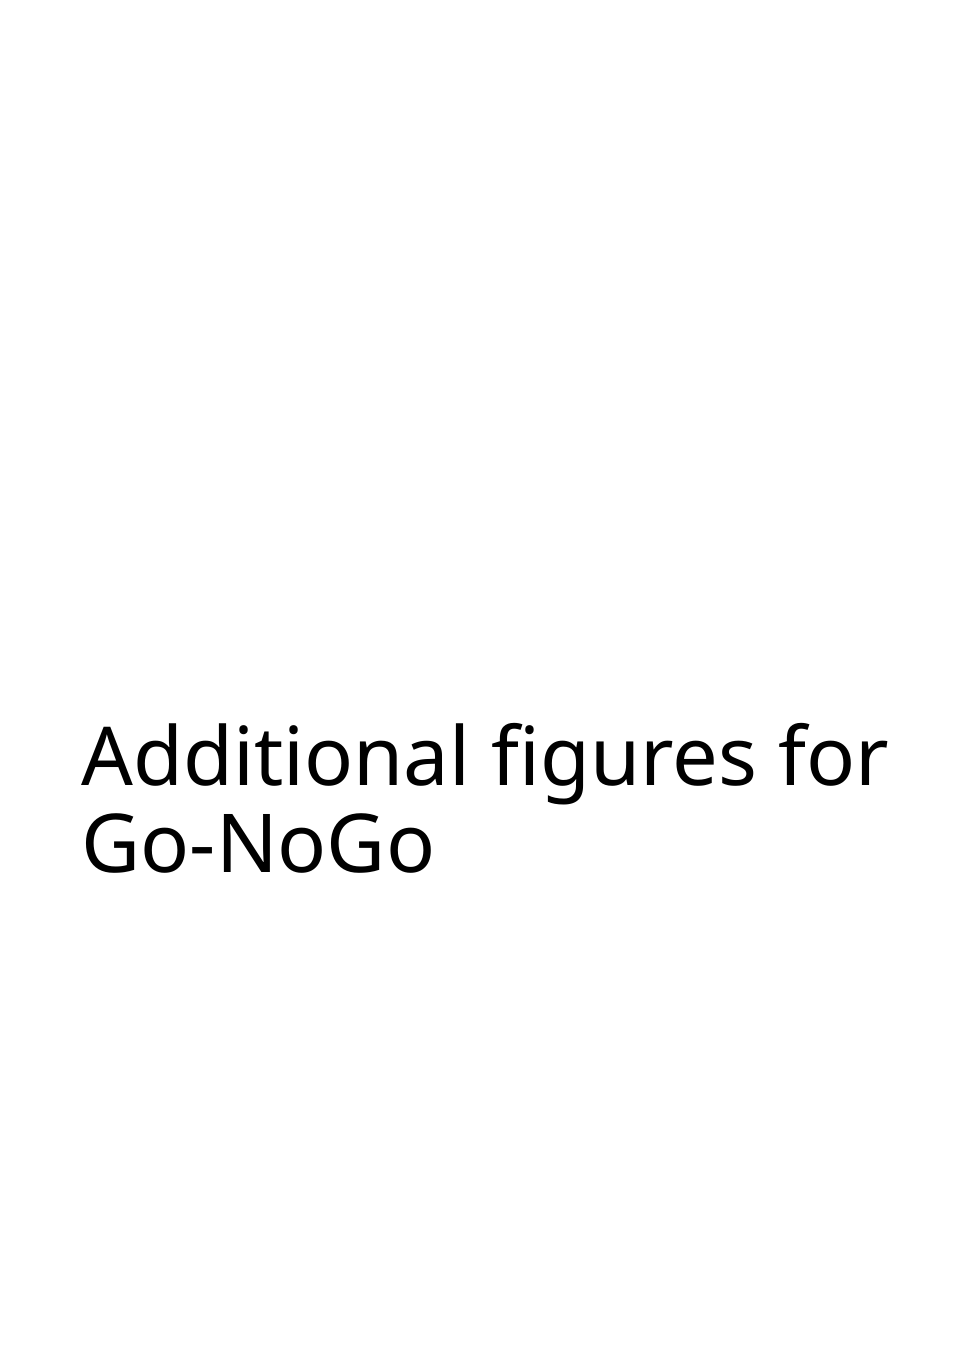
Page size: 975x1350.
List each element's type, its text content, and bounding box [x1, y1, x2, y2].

title Additional figures for Go-NoGo [66, 336, 908, 899]
